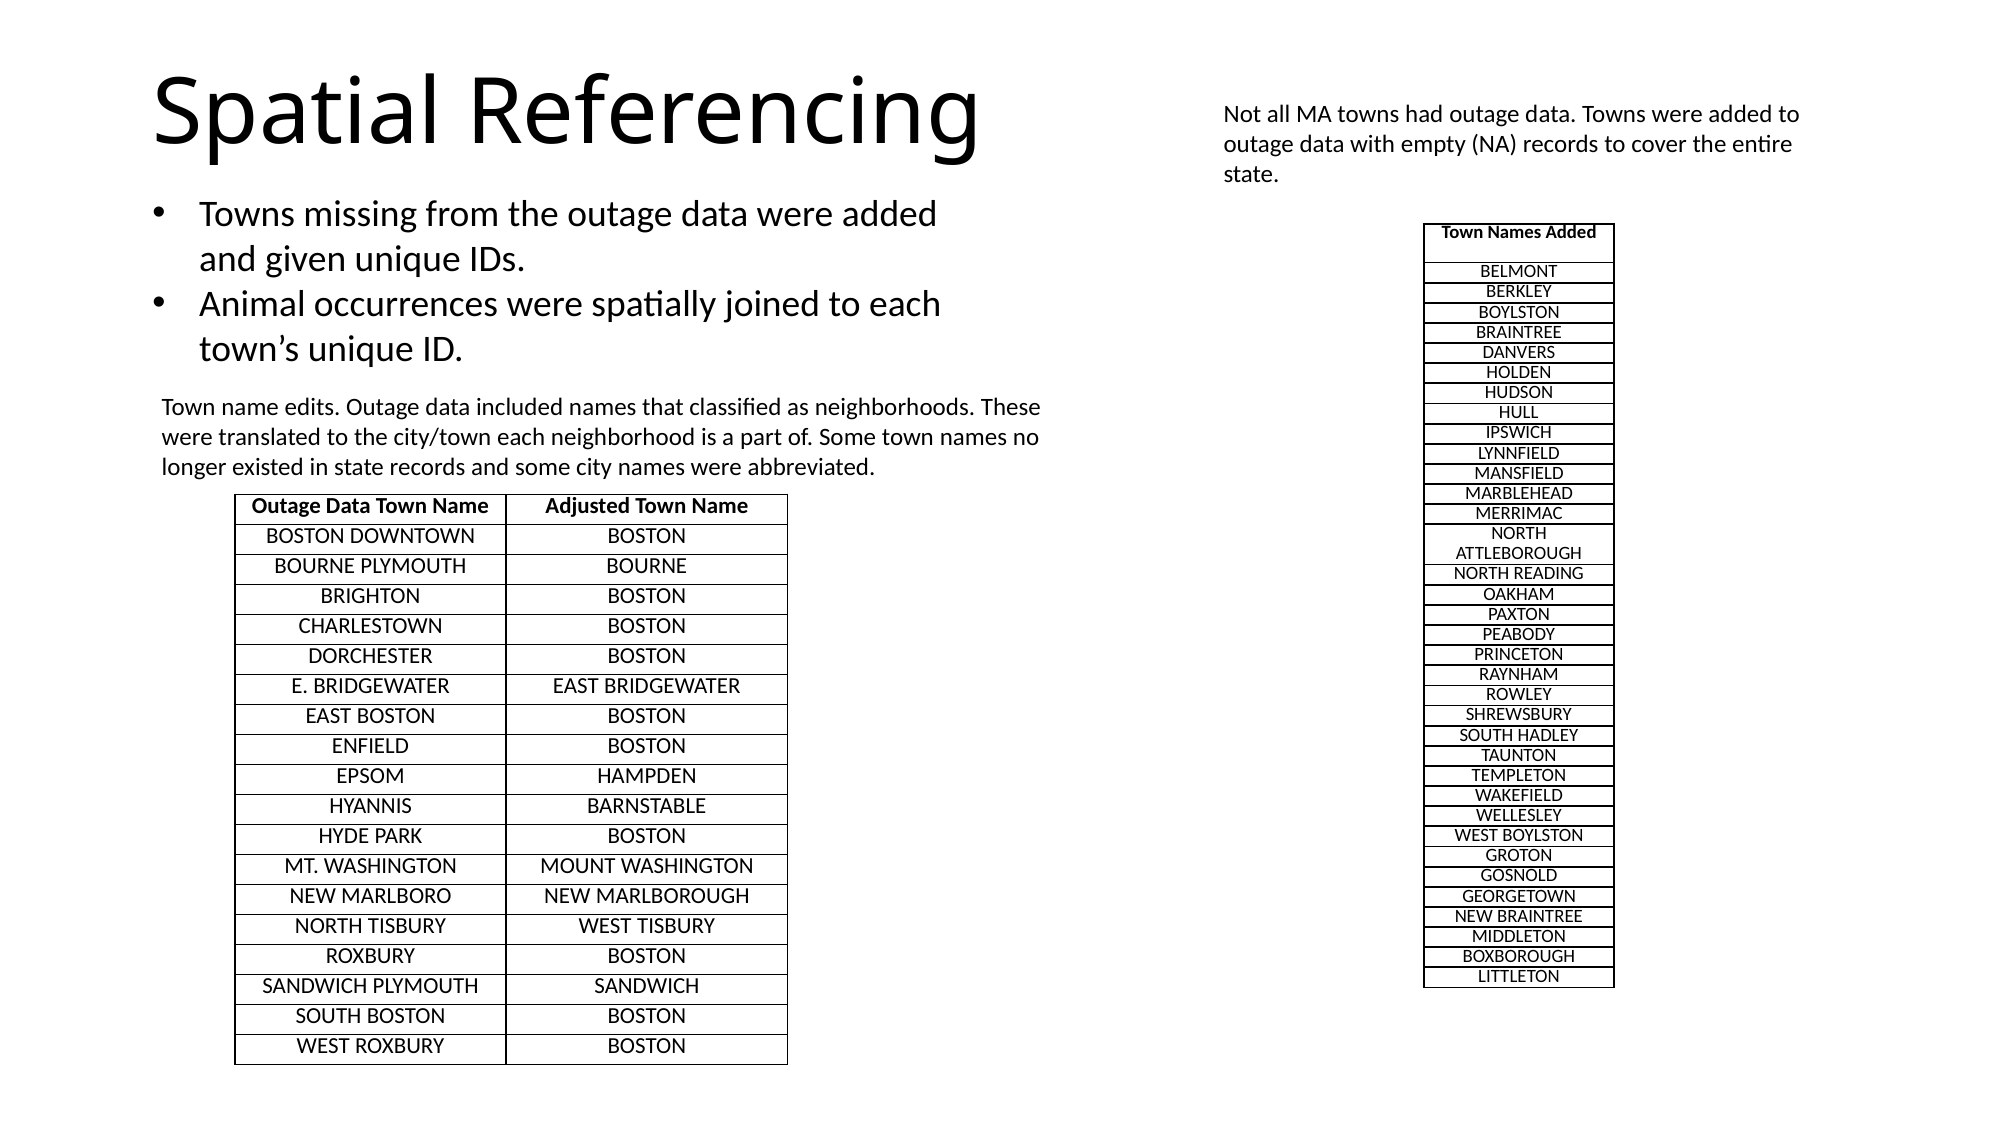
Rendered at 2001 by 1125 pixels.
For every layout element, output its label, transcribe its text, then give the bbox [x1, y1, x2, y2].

table_cell WEST TISBURY [507, 915, 787, 944]
table_cell MERRIMAC [1425, 505, 1613, 523]
table_cell BOURNE PLYMOUTH [236, 555, 505, 584]
table_header Outage Data Town Name [236, 495, 505, 524]
table_cell EAST BOSTON [236, 705, 505, 734]
table_cell BARNSTABLE [507, 795, 787, 824]
table_cell SANDWICH [507, 975, 787, 1004]
table_cell HOLDEN [1425, 364, 1613, 382]
table_cell TAUNTON [1425, 747, 1613, 765]
table_cell SOUTH HADLEY [1425, 727, 1613, 745]
table_cell BOSTON [507, 825, 787, 854]
table_cell MIDDLETON [1425, 928, 1613, 946]
table_cell SANDWICH PLYMOUTH [236, 975, 505, 1004]
table_cell PAXTON [1425, 606, 1613, 624]
table_cell DORCHESTER [236, 645, 505, 674]
table_cell IPSWICH [1425, 425, 1613, 443]
table_cell BOSTON [507, 1035, 787, 1064]
table_cell BOSTON [507, 645, 787, 674]
table_cell TEMPLETON [1425, 767, 1613, 785]
table_cell NEW MARLBOROUGH [507, 885, 787, 914]
table_cell NORTH READING [1425, 565, 1613, 584]
table_cell BELMONT [1425, 263, 1613, 282]
table_cell GOSNOLD [1425, 868, 1613, 886]
table_cell MARBLEHEAD [1425, 485, 1613, 503]
table_cell DANVERS [1425, 344, 1613, 362]
table_cell BOSTON DOWNTOWN [236, 525, 505, 554]
table_cell NORTH ATTLEBOROUGH [1425, 525, 1613, 564]
table_cell WEST BOYLSTON [1425, 827, 1613, 846]
table_cell LYNNFIELD [1425, 445, 1613, 463]
table_cell BOSTON [507, 945, 787, 974]
table_cell GEORGETOWN [1425, 888, 1613, 906]
table_cell BOURNE [507, 555, 787, 584]
table_cell BOSTON [507, 705, 787, 734]
table_cell E. BRIDGEWATER [236, 675, 505, 704]
table_cell ENFIELD [236, 735, 505, 764]
table_cell BOSTON [507, 585, 787, 614]
table_cell WELLESLEY [1425, 807, 1613, 825]
table_cell SHREWSBURY [1425, 706, 1613, 725]
table_cell BOYLSTON [1425, 304, 1613, 322]
table_cell GROTON [1425, 847, 1613, 866]
table_cell HULL [1425, 404, 1613, 423]
table_cell BRIGHTON [236, 585, 505, 614]
table_cell HUDSON [1425, 384, 1613, 403]
table_cell NORTH TISBURY [236, 915, 505, 944]
table_header Adjusted Town Name [507, 495, 787, 524]
table_cell BOSTON [507, 1005, 787, 1034]
title Spatial Referencing [137, 59, 1863, 278]
table_cell RAYNHAM [1425, 666, 1613, 685]
table_cell MANSFIELD [1425, 465, 1613, 483]
table_cell BERKLEY [1425, 284, 1613, 302]
table_cell HYANNIS [236, 795, 505, 824]
table_cell LITTLETON [1425, 968, 1613, 987]
table_cell NEW BRAINTREE [1425, 908, 1613, 926]
table_cell EPSOM [236, 765, 505, 794]
table_cell CHARLESTOWN [236, 615, 505, 644]
table_cell SOUTH BOSTON [236, 1005, 505, 1034]
text_box Towns missing from the outage data were added and given unique IDs. Animal occurrences were spatially joined to each town’s unique ID. [137, 181, 965, 377]
table_cell ROWLEY [1425, 686, 1613, 705]
table_cell HAMPDEN [507, 765, 787, 794]
table_cell WAKEFIELD [1425, 787, 1613, 805]
table_cell WEST ROXBURY [236, 1035, 505, 1064]
table_header Town Names Added [1425, 225, 1613, 262]
table_cell PEABODY [1425, 626, 1613, 644]
table_cell HYDE PARK [236, 825, 505, 854]
table_cell MOUNT WASHINGTON [507, 855, 787, 884]
table_cell BOSTON [507, 525, 787, 554]
table_cell BOXBOROUGH [1425, 948, 1613, 966]
table_cell PRINCETON [1425, 646, 1613, 664]
table_cell EAST BRIDGEWATER [507, 675, 787, 704]
table_cell NEW MARLBORO [236, 885, 505, 914]
table_cell BOSTON [507, 735, 787, 764]
table_cell OAKHAM [1425, 586, 1613, 604]
table_cell BRAINTREE [1425, 324, 1613, 342]
table_cell ROXBURY [236, 945, 505, 974]
table_cell MT. WASHINGTON [236, 855, 505, 884]
text_box Not all MA towns had outage data. Towns were added to outage data with empty (NA) records to cover the entire state. [1208, 59, 1830, 195]
text_box Town name edits. Outage data included names that classified as neighborhoods. These were translated to the city/town each neighborhood is a part of. Some town names no longer existed in state records and some city names were abbreviated. [146, 383, 1109, 488]
table_cell BOSTON [507, 615, 787, 644]
